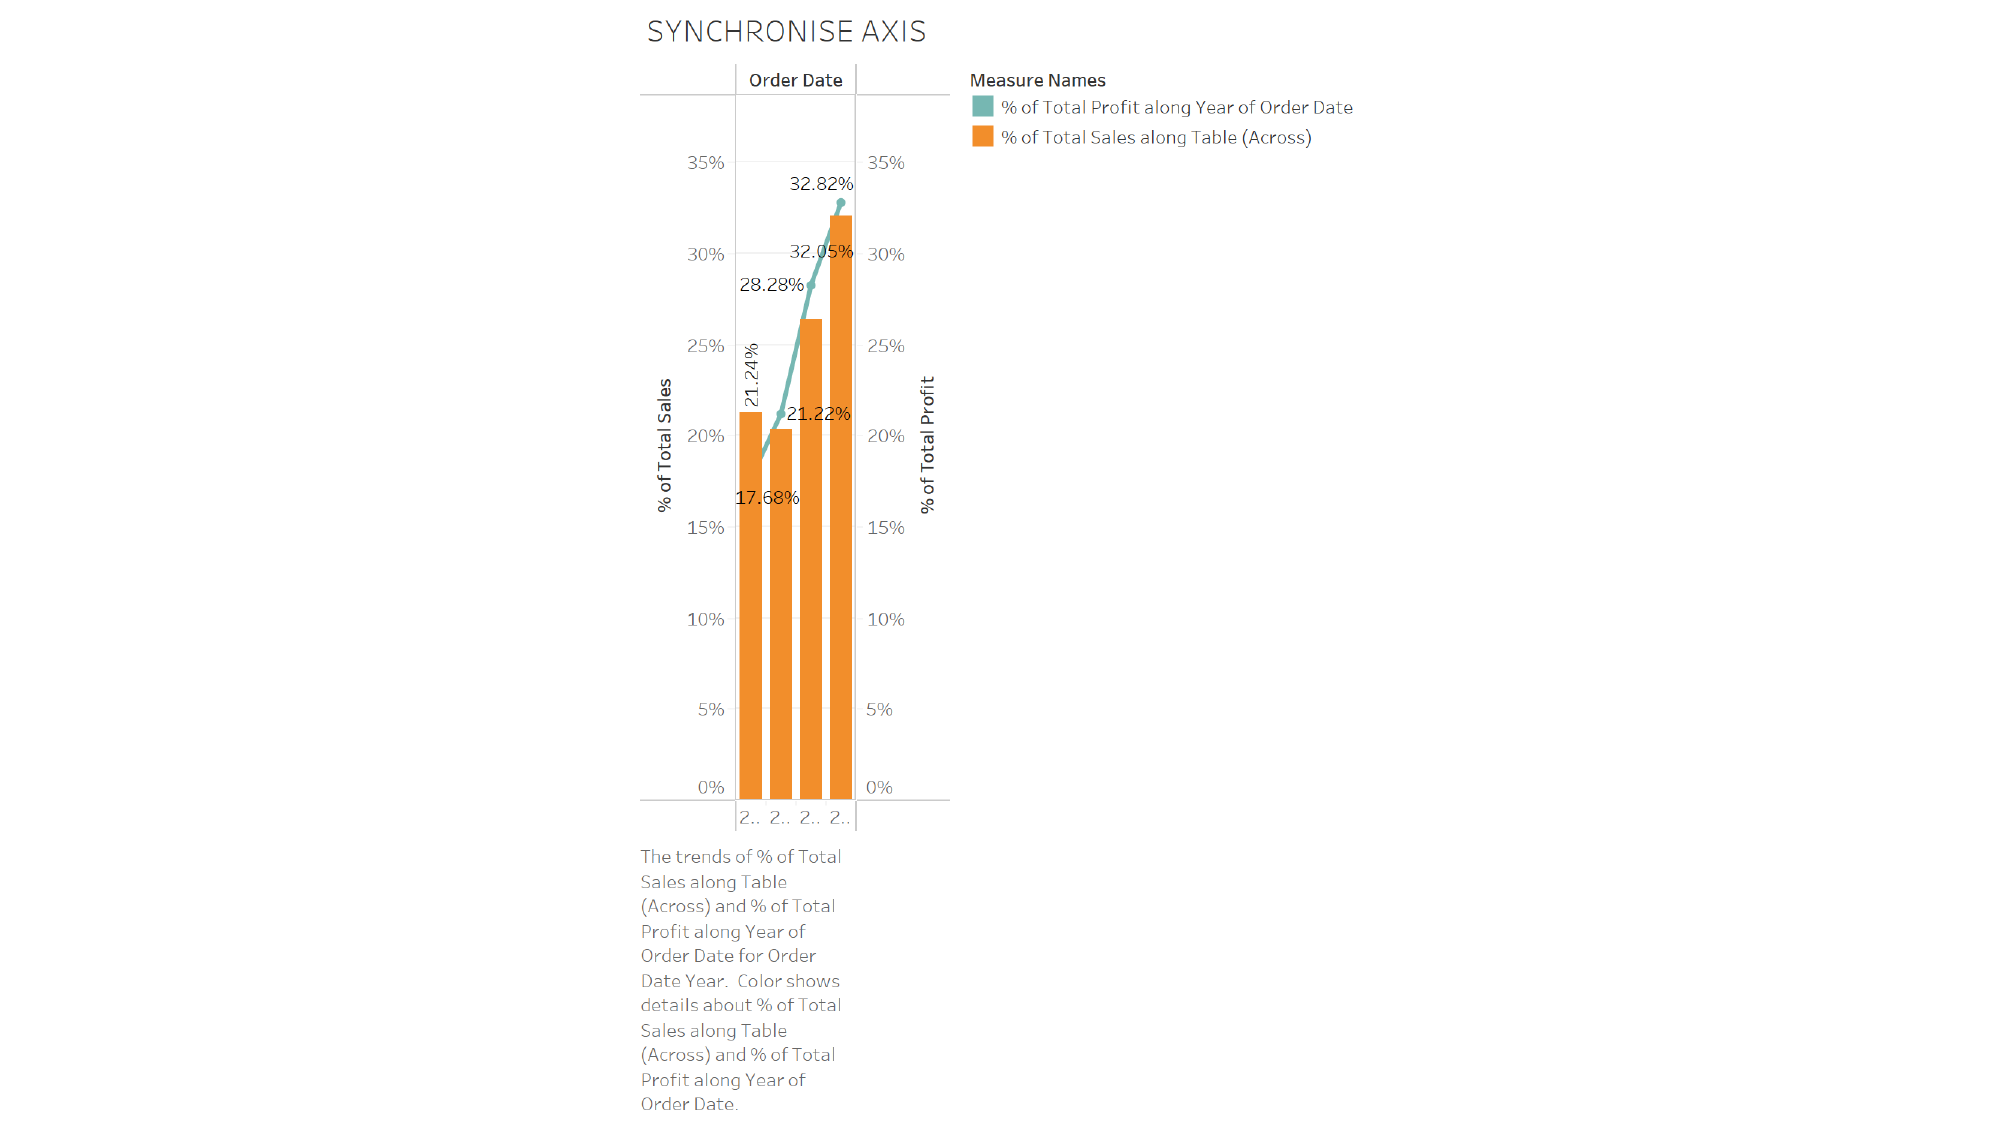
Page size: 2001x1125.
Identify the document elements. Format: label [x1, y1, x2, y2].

picture [640, 0, 1360, 1125]
